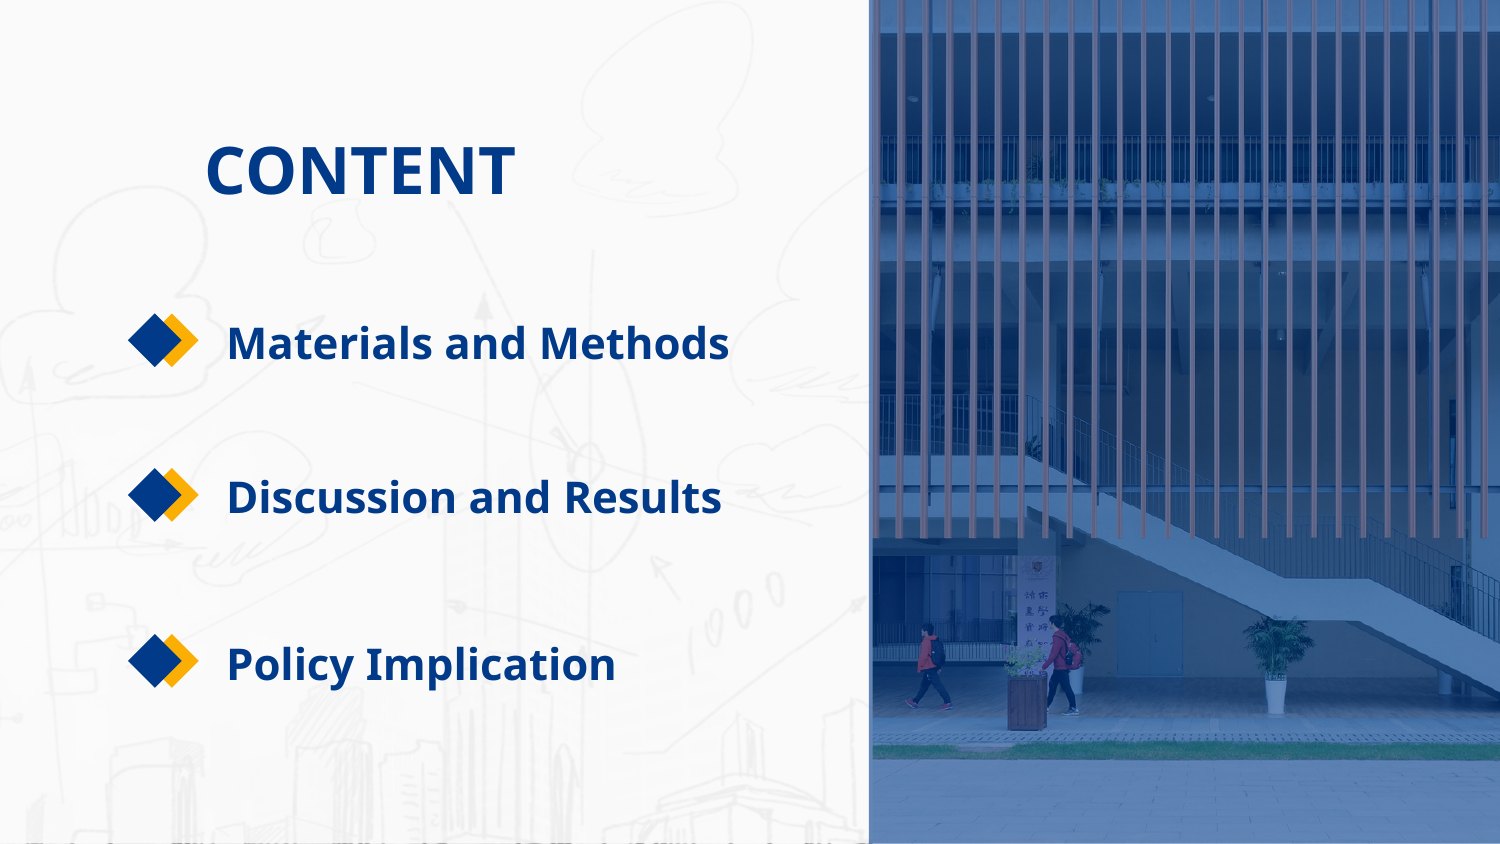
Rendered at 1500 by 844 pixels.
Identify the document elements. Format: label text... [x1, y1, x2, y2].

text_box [127, 462, 781, 531]
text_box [127, 308, 750, 430]
text_box CONTENT [179, 121, 543, 216]
text_box [868, 0, 1500, 844]
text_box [127, 628, 750, 697]
